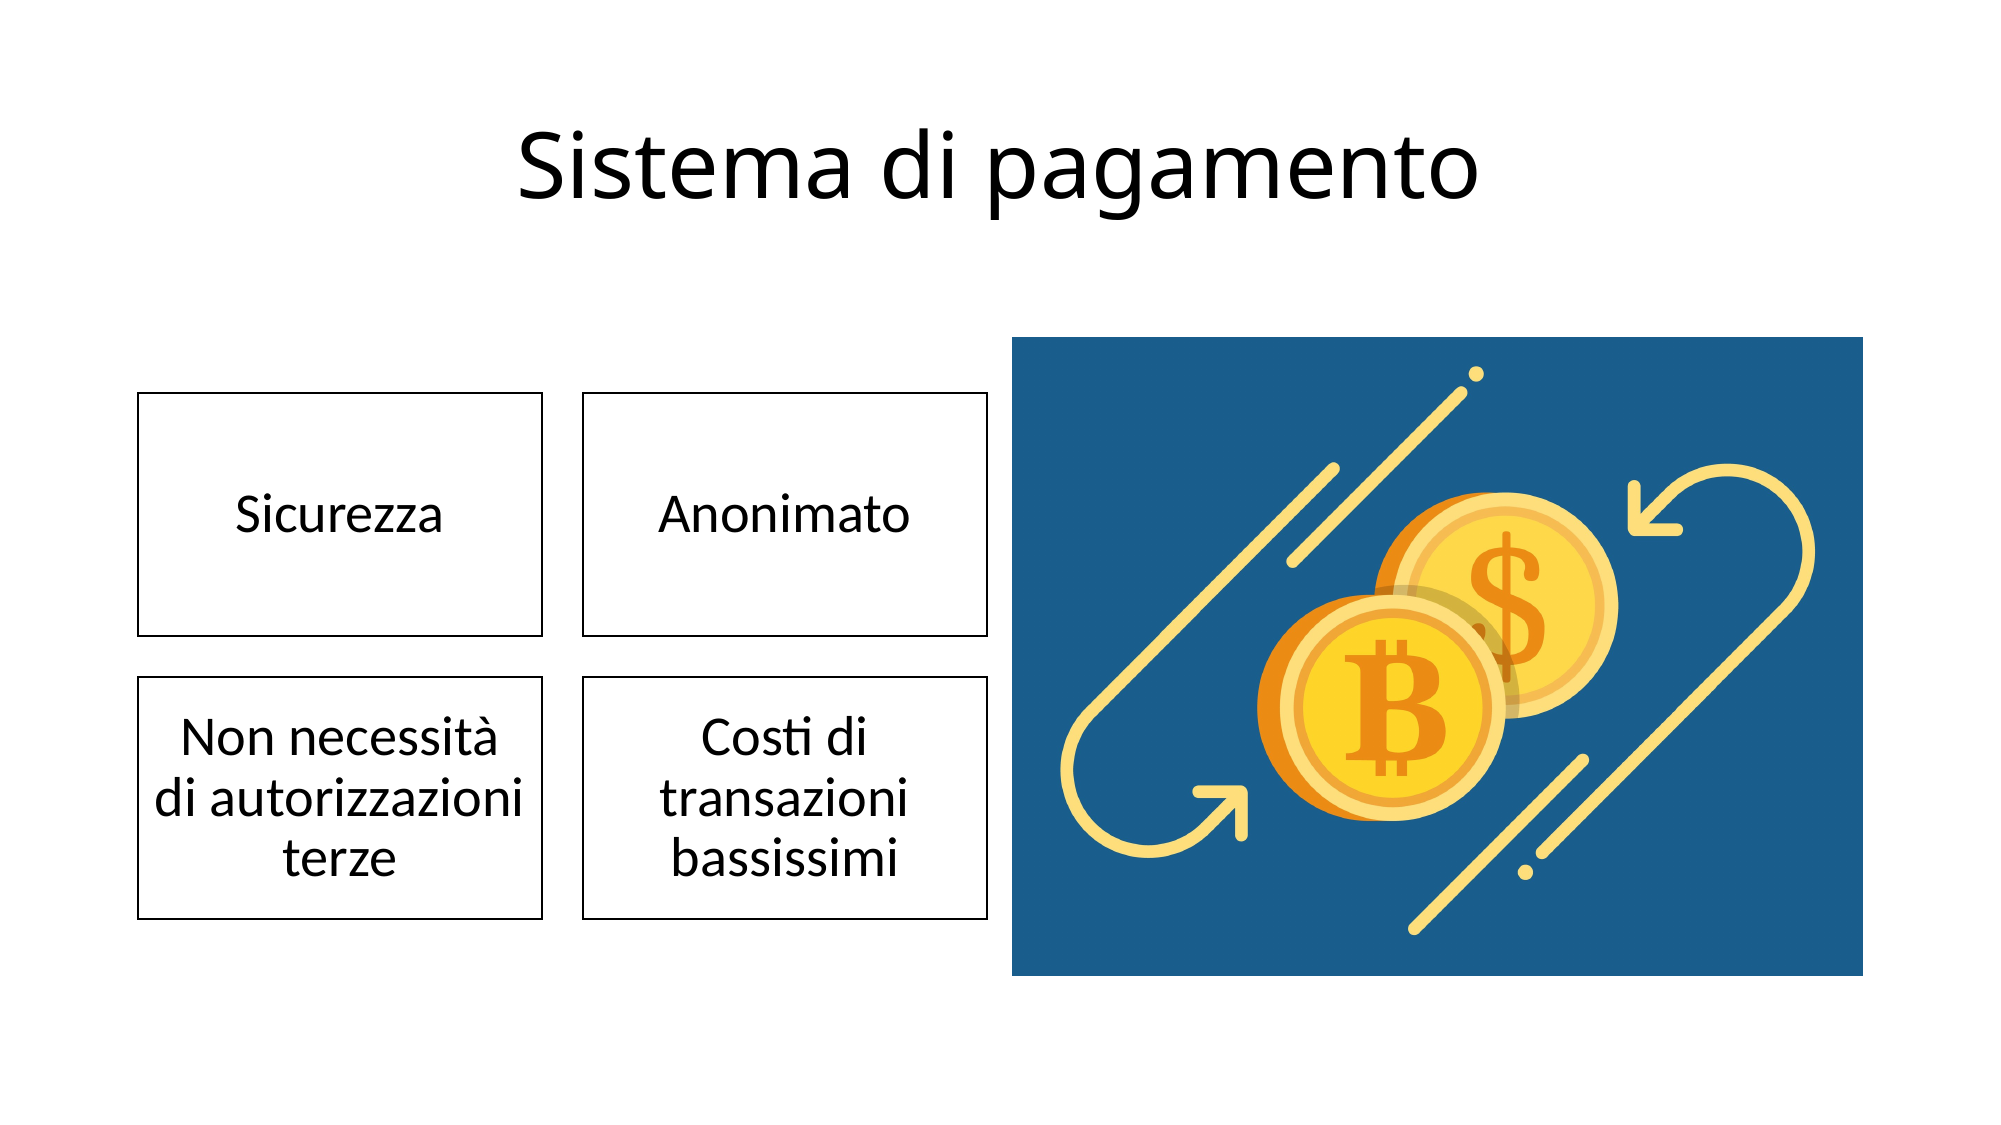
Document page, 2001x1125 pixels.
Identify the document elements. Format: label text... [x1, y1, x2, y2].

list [137, 299, 988, 1014]
title Sistema di pagamento [137, 59, 1863, 278]
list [1012, 337, 1863, 976]
